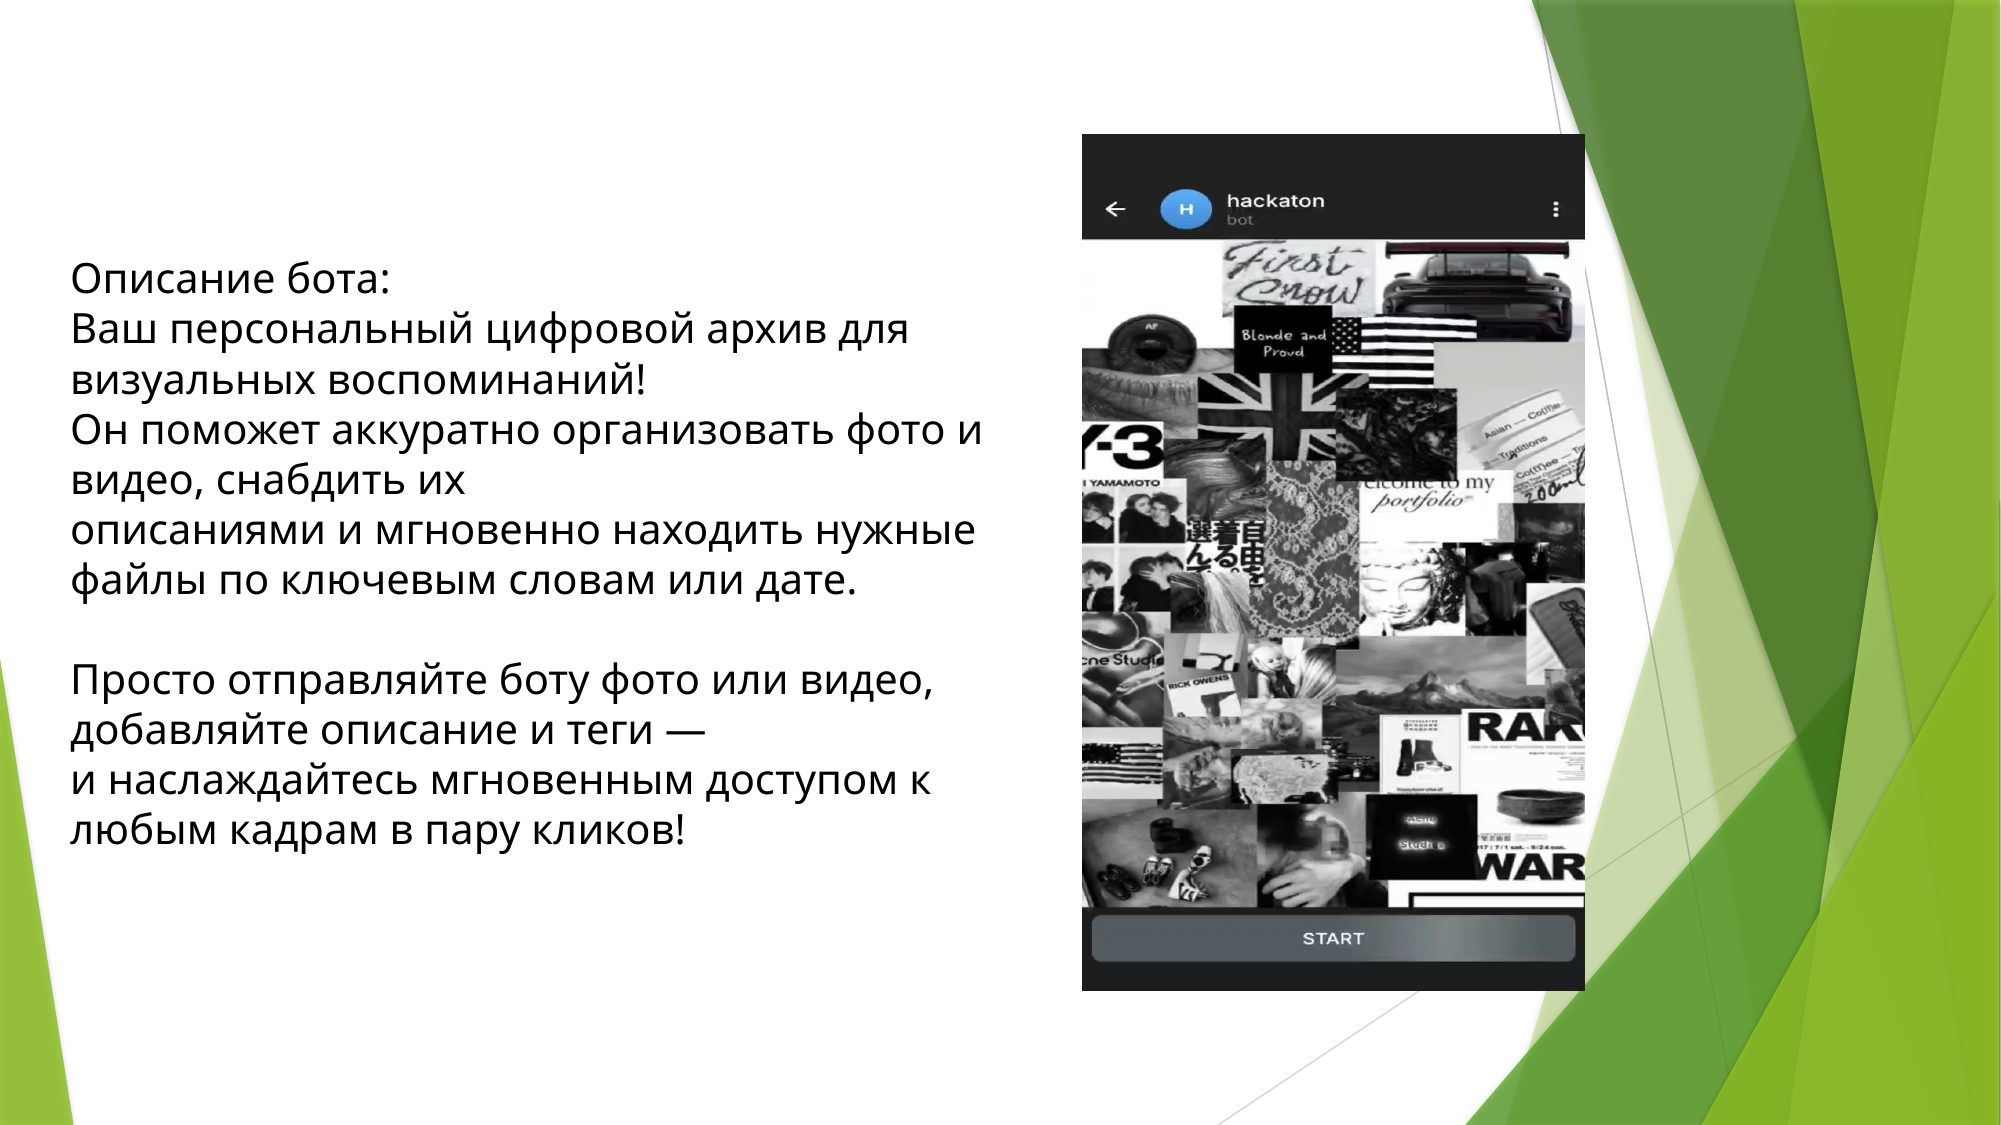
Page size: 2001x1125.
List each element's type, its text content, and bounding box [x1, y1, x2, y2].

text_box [1081, 132, 1586, 993]
list Описание бота: Ваш персональный цифровой архив для визуальных воспоминаний! Он поможет аккуратно организовать фото и видео, снабдить их описаниями и мгновенно находить нужные файлы по ключевым словам или дате. Просто отправляйте боту фото или видео, добавляйте описание и теги — и наслаждайтесь мгновенным доступом к любым кадрам в пару кликов! [55, 244, 1076, 900]
